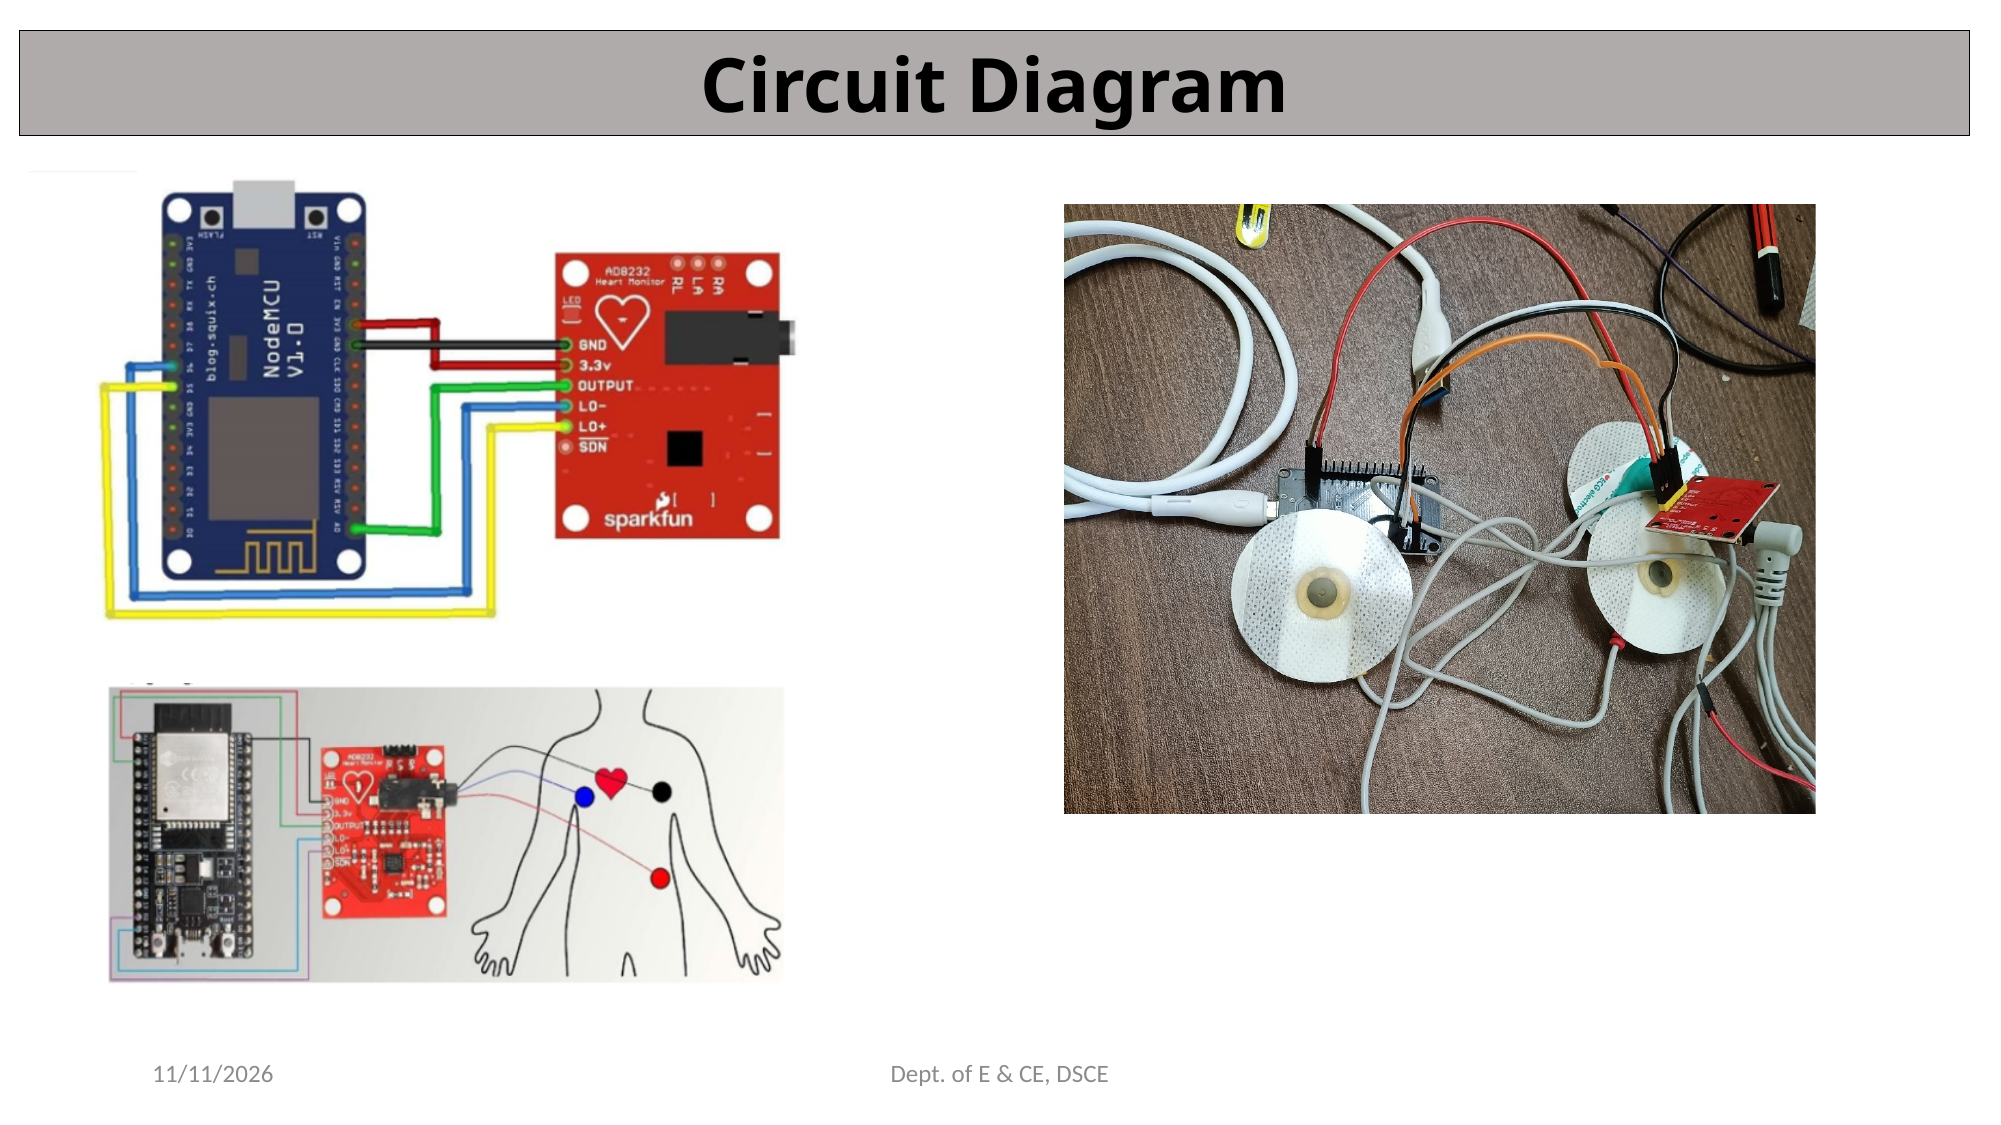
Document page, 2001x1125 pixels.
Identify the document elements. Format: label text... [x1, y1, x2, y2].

text_box Circuit Diagram [19, 30, 1970, 136]
picture [19, 171, 855, 626]
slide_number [137, 1042, 588, 1103]
picture [1059, 204, 1816, 814]
picture [63, 683, 855, 985]
footer Dept. of E & CE, DSCE [662, 1042, 1338, 1103]
